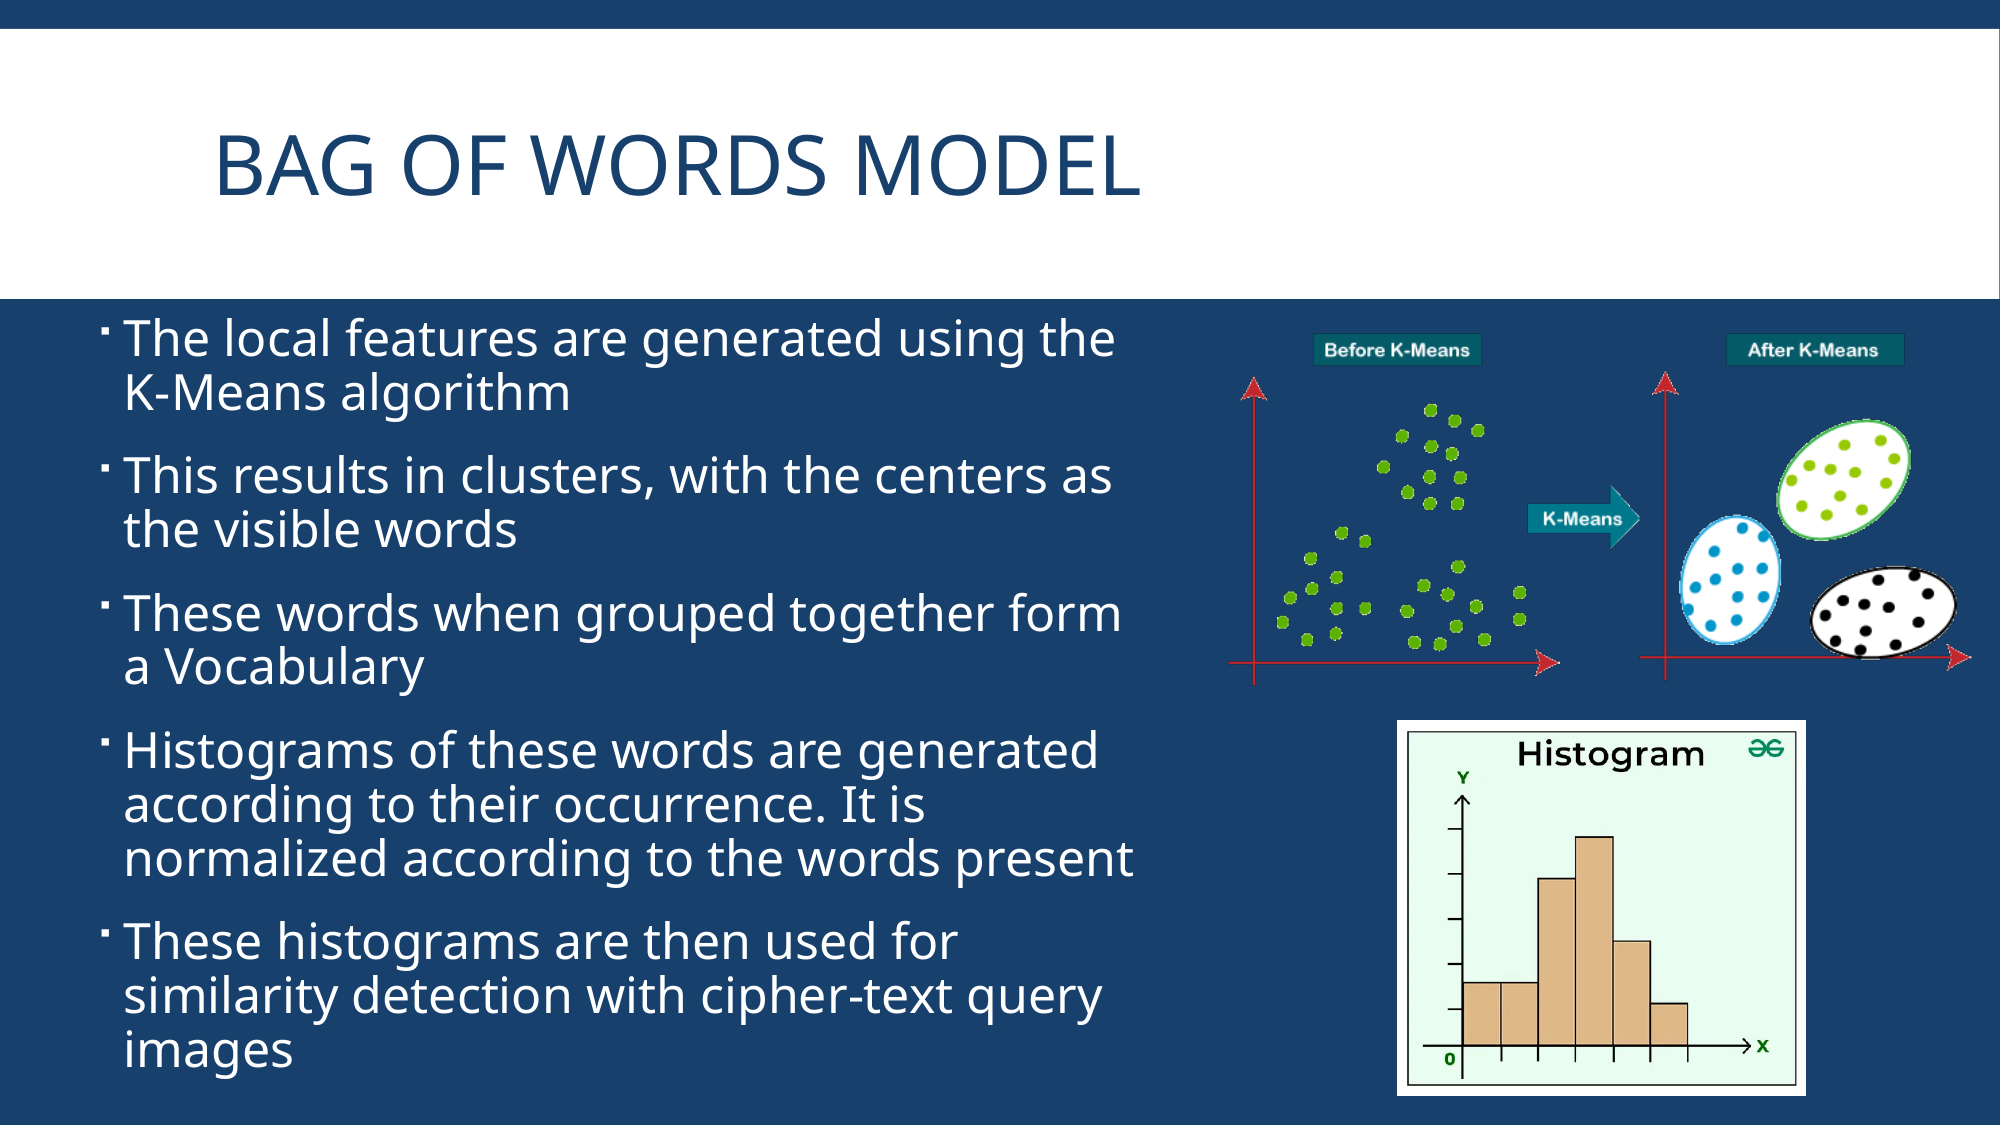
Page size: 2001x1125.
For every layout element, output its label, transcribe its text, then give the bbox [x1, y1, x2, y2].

picture [1397, 720, 1806, 1096]
picture [1223, 316, 1981, 699]
list The local features are generated using the K-Means algorithm This results in clusters, with the centers as the visible words These words when grouped together form a Vocabulary Histograms of these words are generated according to their occurrence. It is normalized according to the words present These histograms are then used for similarity detection with cipher-text query images [78, 306, 1169, 1099]
title Bag of words model [197, 46, 1803, 295]
